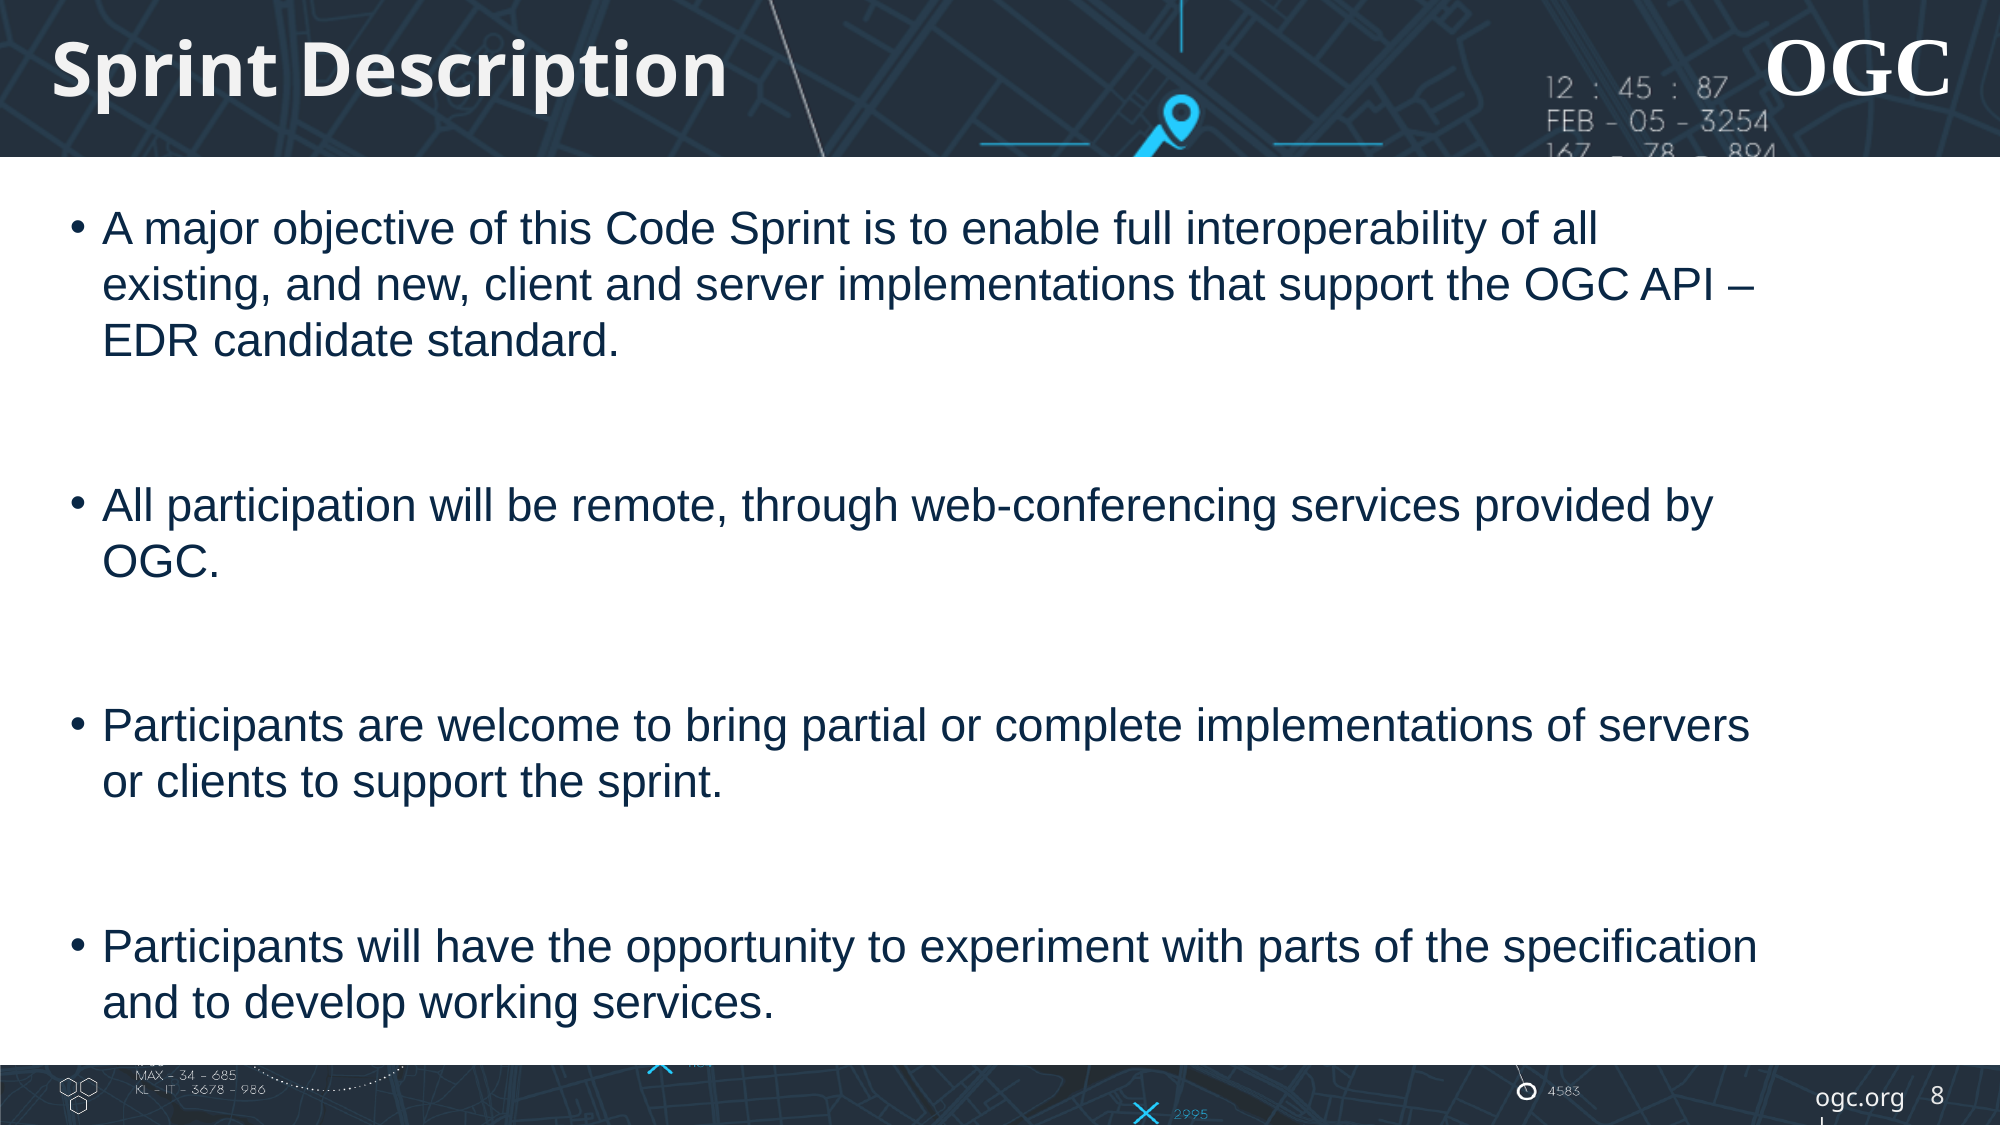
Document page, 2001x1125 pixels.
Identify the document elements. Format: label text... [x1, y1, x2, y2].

list A major objective of this Code Sprint is to enable full interoperability of all existing, and new, client and server implementations that support the OGC API – EDR candidate standard. All participation will be remote, through web-conferencing services provided by OGC. Participants are welcome to bring partial or complete implementations of servers or clients to support the sprint. Participants will have the opportunity to experiment with parts of the specification and to develop working services. [54, 190, 1780, 1040]
slide_number 8 [1772, 1073, 1960, 1121]
title Sprint Description [36, 9, 1762, 135]
picture [51, 1069, 106, 1123]
